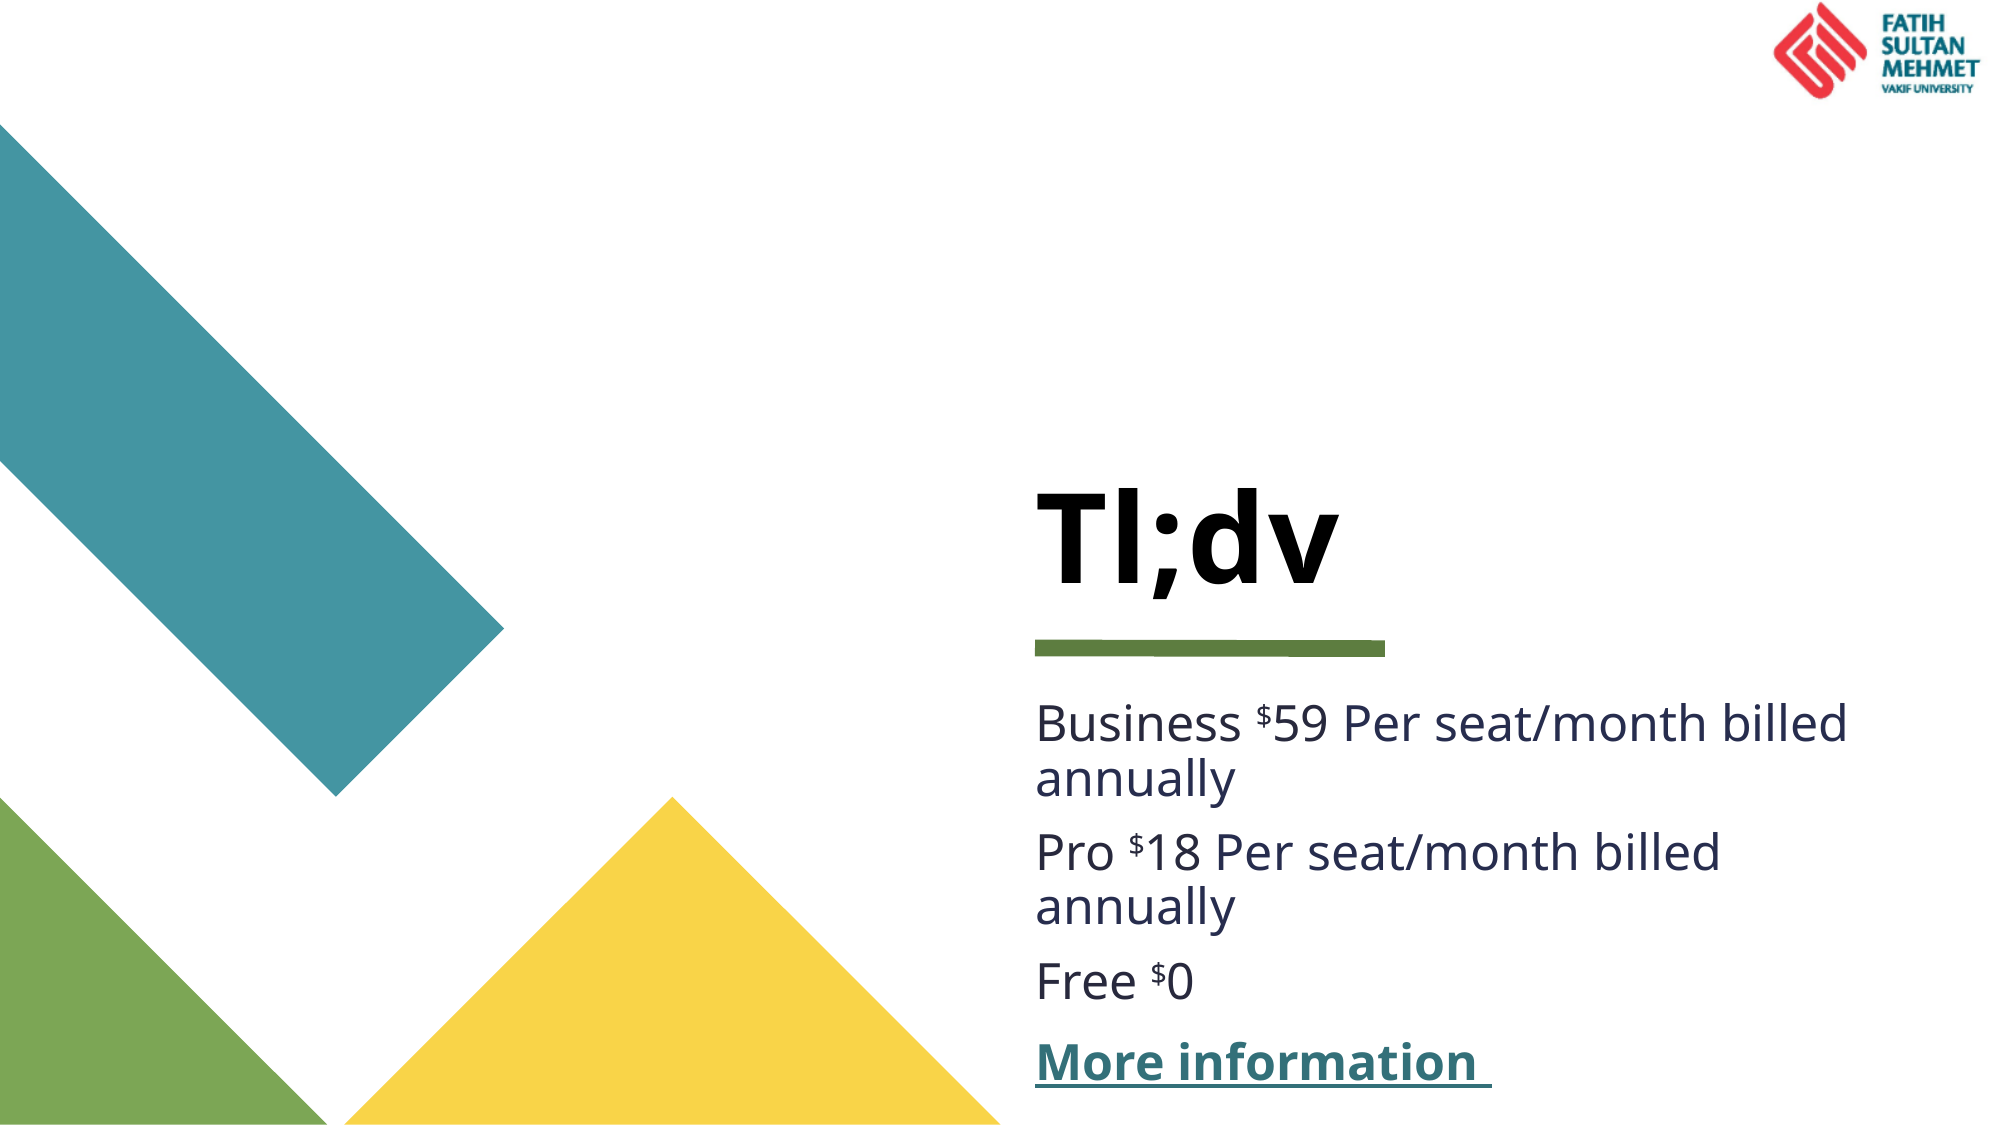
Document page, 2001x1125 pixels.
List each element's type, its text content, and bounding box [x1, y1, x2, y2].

title Tl;dv [1035, 67, 1936, 608]
picture [1768, 0, 2000, 107]
list Business $59 Per seat/month billed annually Pro $18 Per seat/month billed annually Free $0 More information [1035, 698, 1936, 969]
